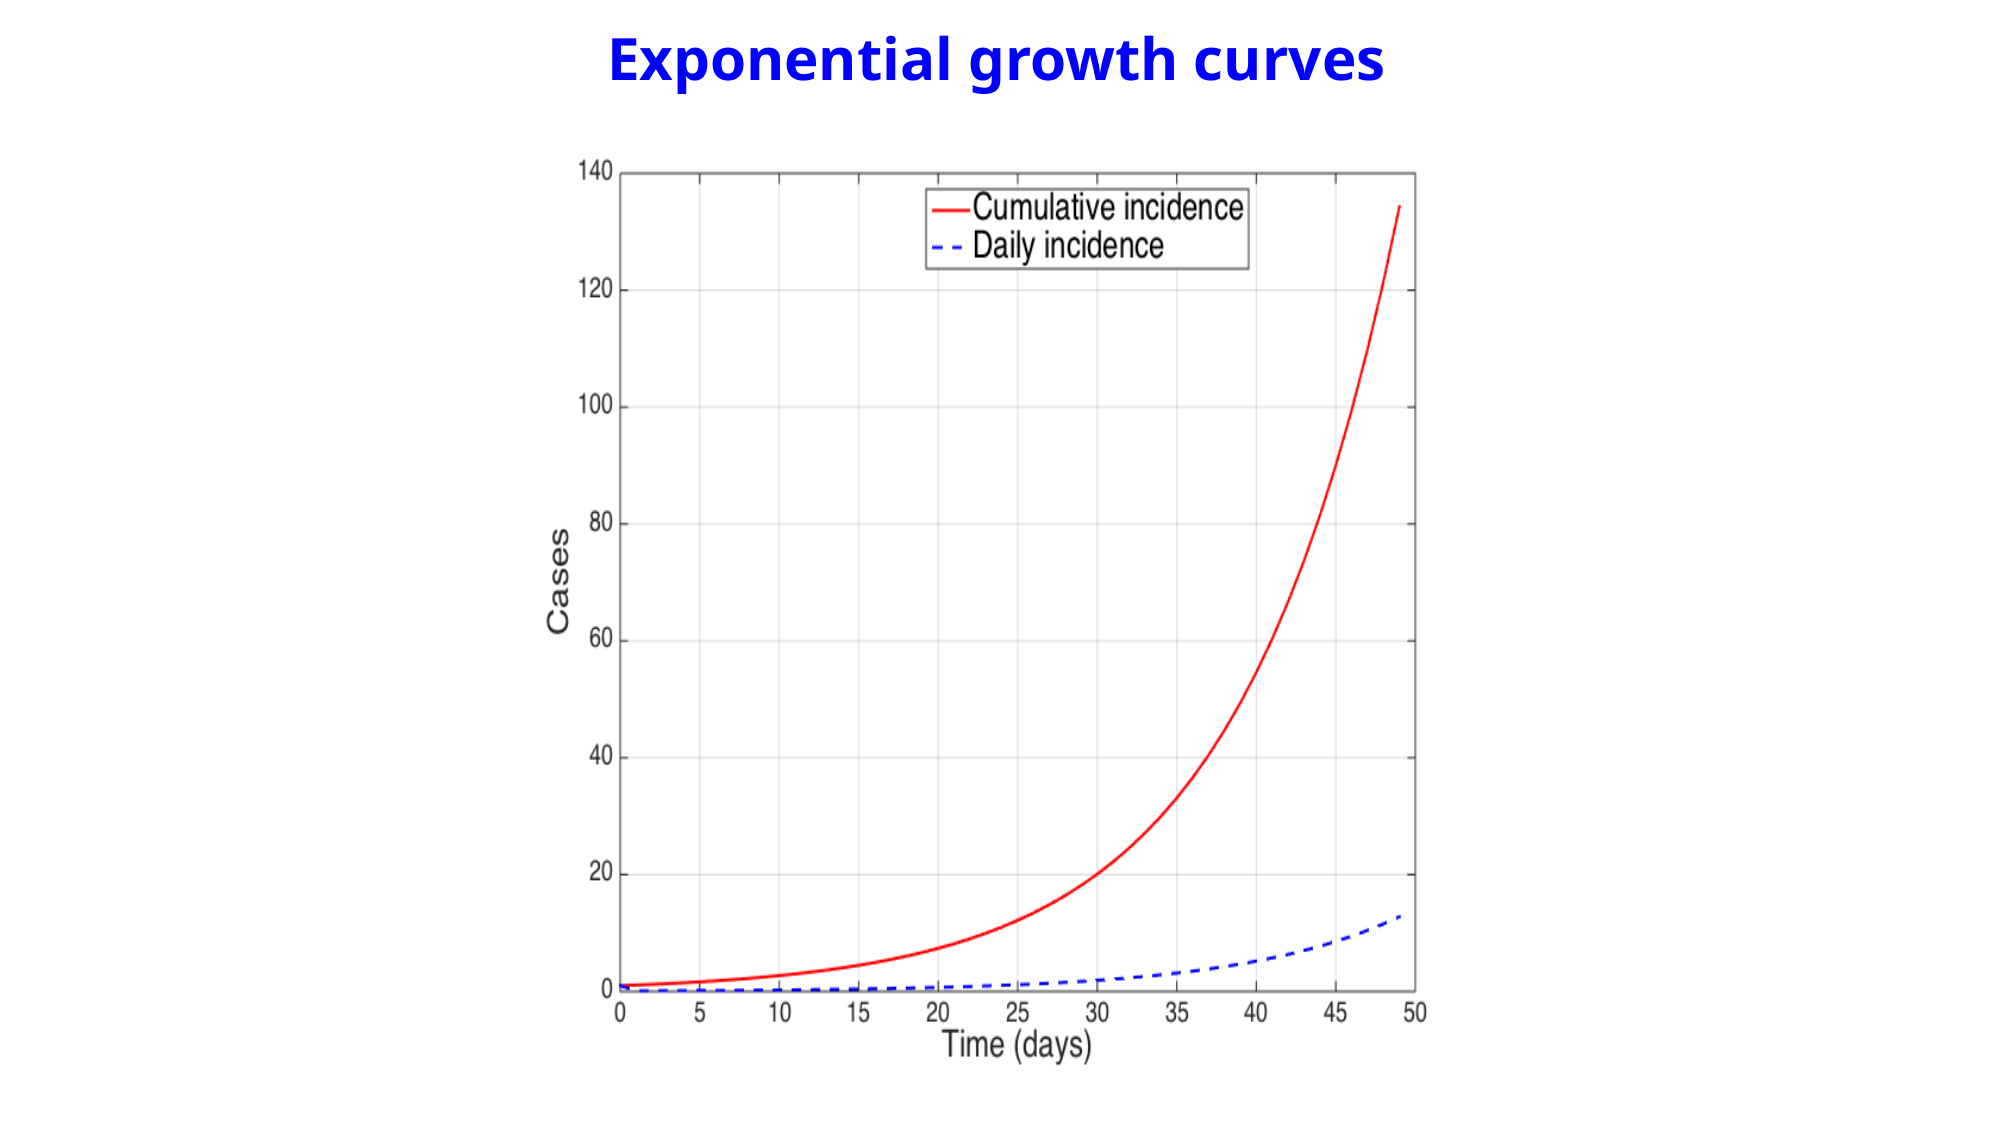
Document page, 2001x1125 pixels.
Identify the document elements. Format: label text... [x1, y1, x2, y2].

title Exponential growth curves [493, 0, 1500, 99]
picture [487, 99, 1513, 1103]
